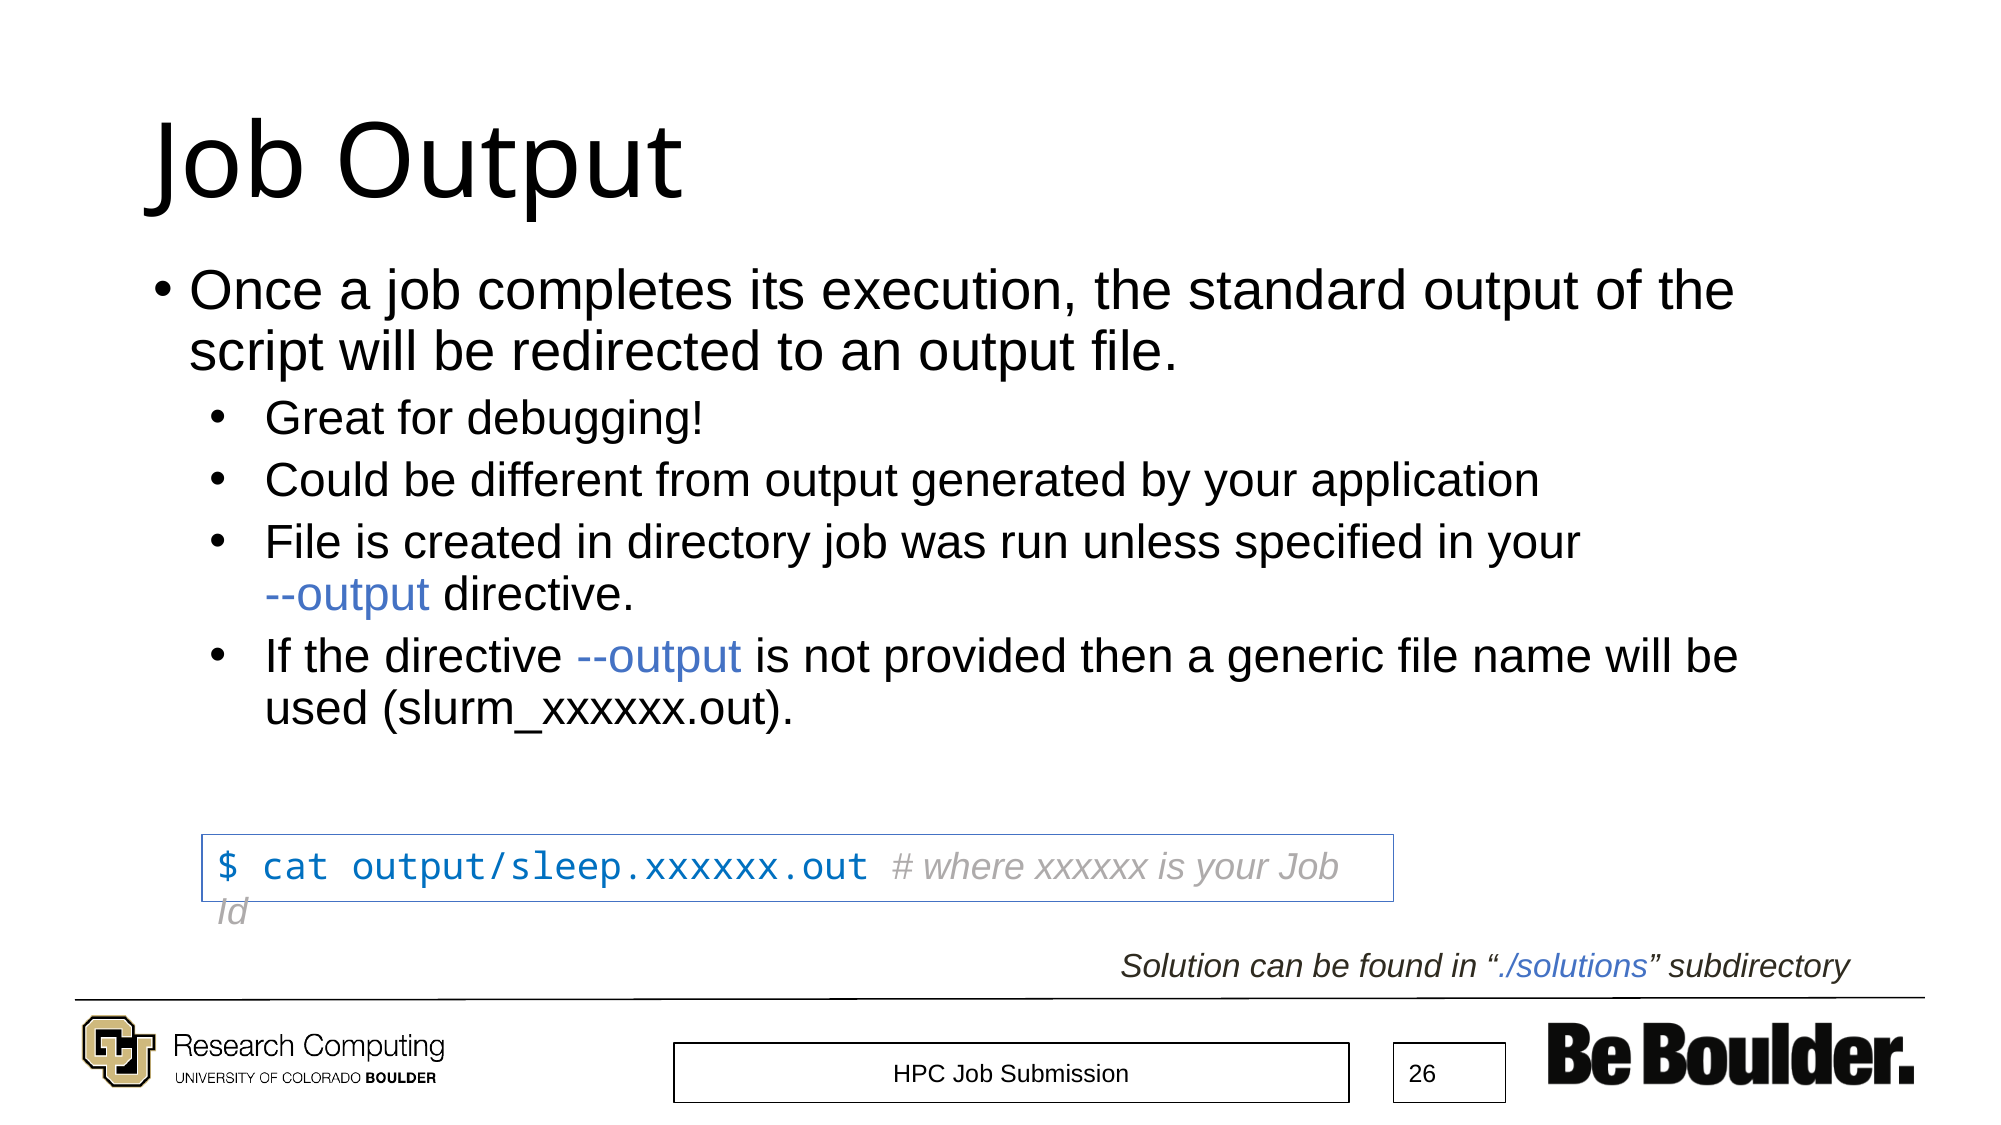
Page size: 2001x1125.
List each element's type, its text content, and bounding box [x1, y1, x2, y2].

text_box Solution can be found in “./solutions” subdirectory [1105, 936, 1906, 1036]
slide_number 26 [1393, 1042, 1506, 1103]
picture [1524, 1015, 1938, 1088]
title Job Output [137, 55, 1863, 273]
text_box Once a job completes its execution, the standard output of the script will be redirected to an output file. Great for debugging! Could be different from output generated by your application File is created in directory job was run unless specified in your --output directive. If the directive --output is not provided then a generic file name will be used (slurm_xxxxxx.out). [137, 273, 1863, 937]
footer HPC Job Submission [673, 1042, 1350, 1103]
picture [81, 1015, 444, 1088]
text_box $ cat output/sleep.xxxxxx.out # where xxxxxx is your Job Id [201, 834, 1394, 902]
